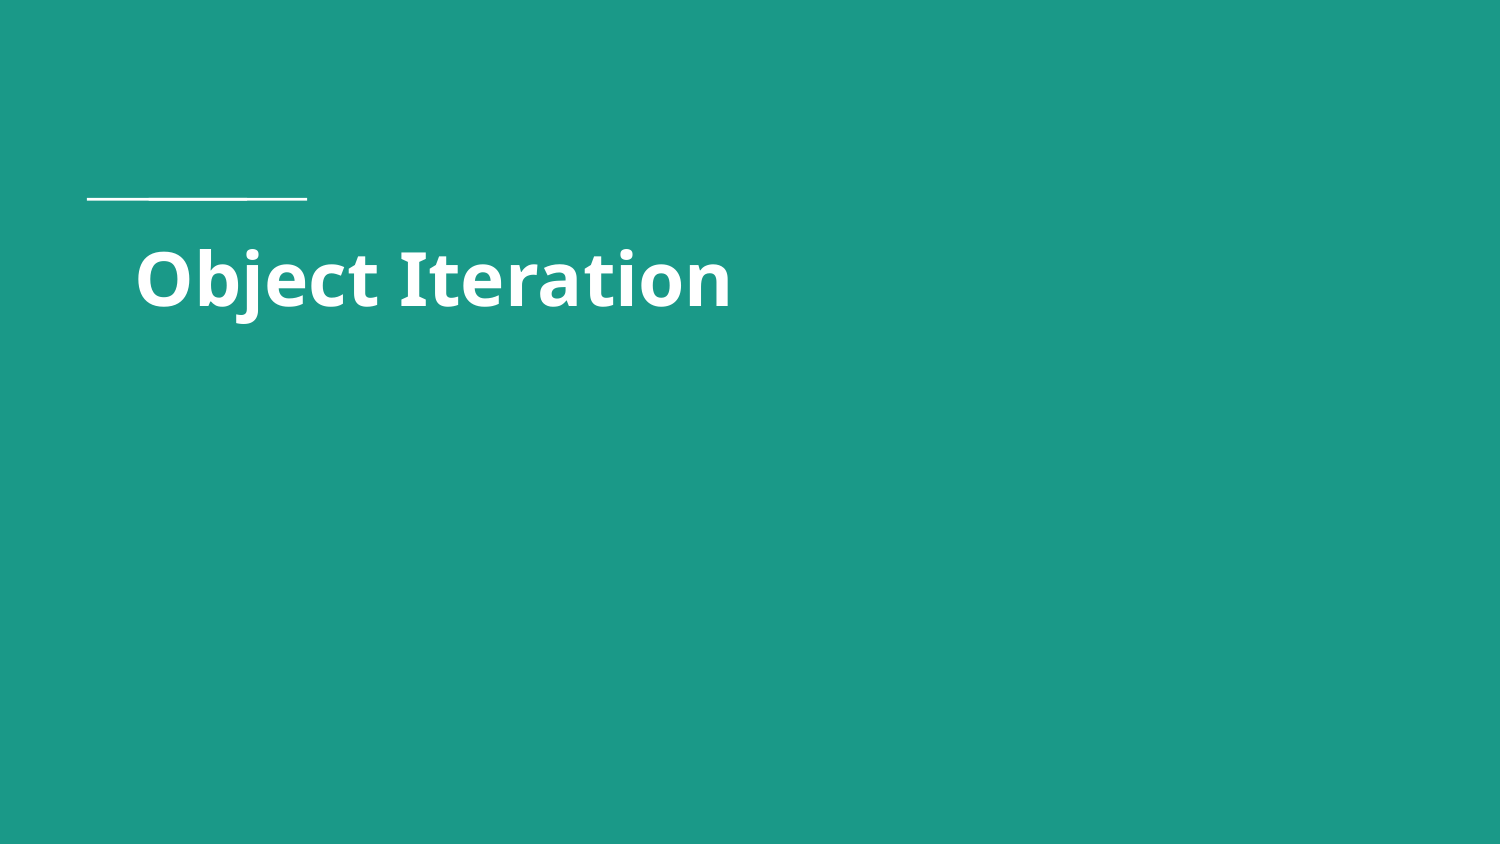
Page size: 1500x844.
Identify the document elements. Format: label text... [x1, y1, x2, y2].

title Object Iteration [119, 216, 1381, 466]
